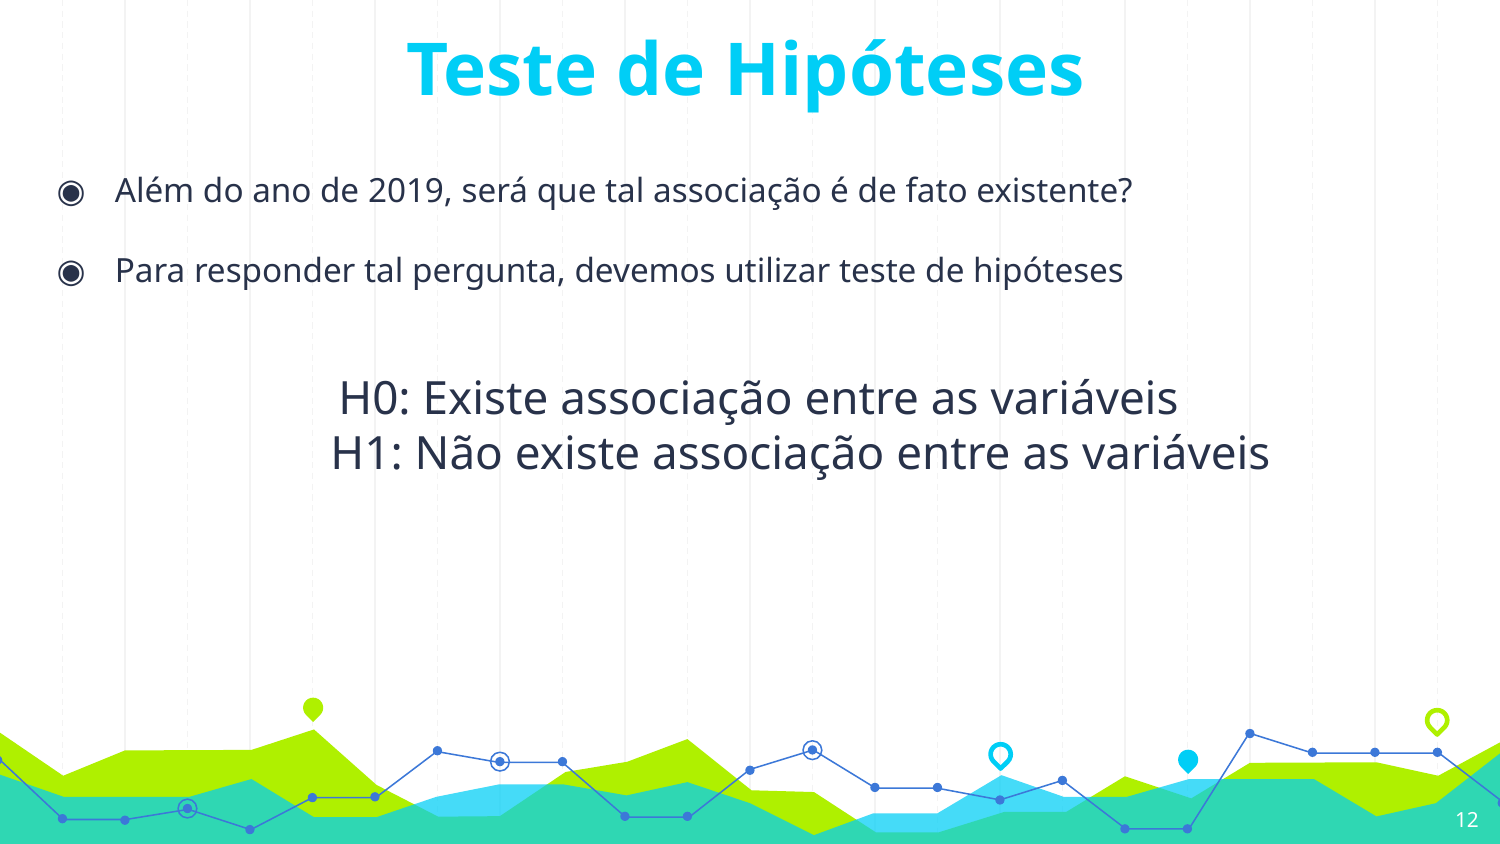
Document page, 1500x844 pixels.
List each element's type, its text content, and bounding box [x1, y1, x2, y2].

slide_number 12 [1403, 791, 1494, 844]
list Além do ano de 2019, será que tal associação é de fato existente? Para responder tal pergunta, devemos utilizar teste de hipóteses H0: Existe associação entre as variáveis H1: Não existe associação entre as variáveis [24, 154, 1477, 745]
title Teste de Hipóteses [171, 19, 1320, 125]
